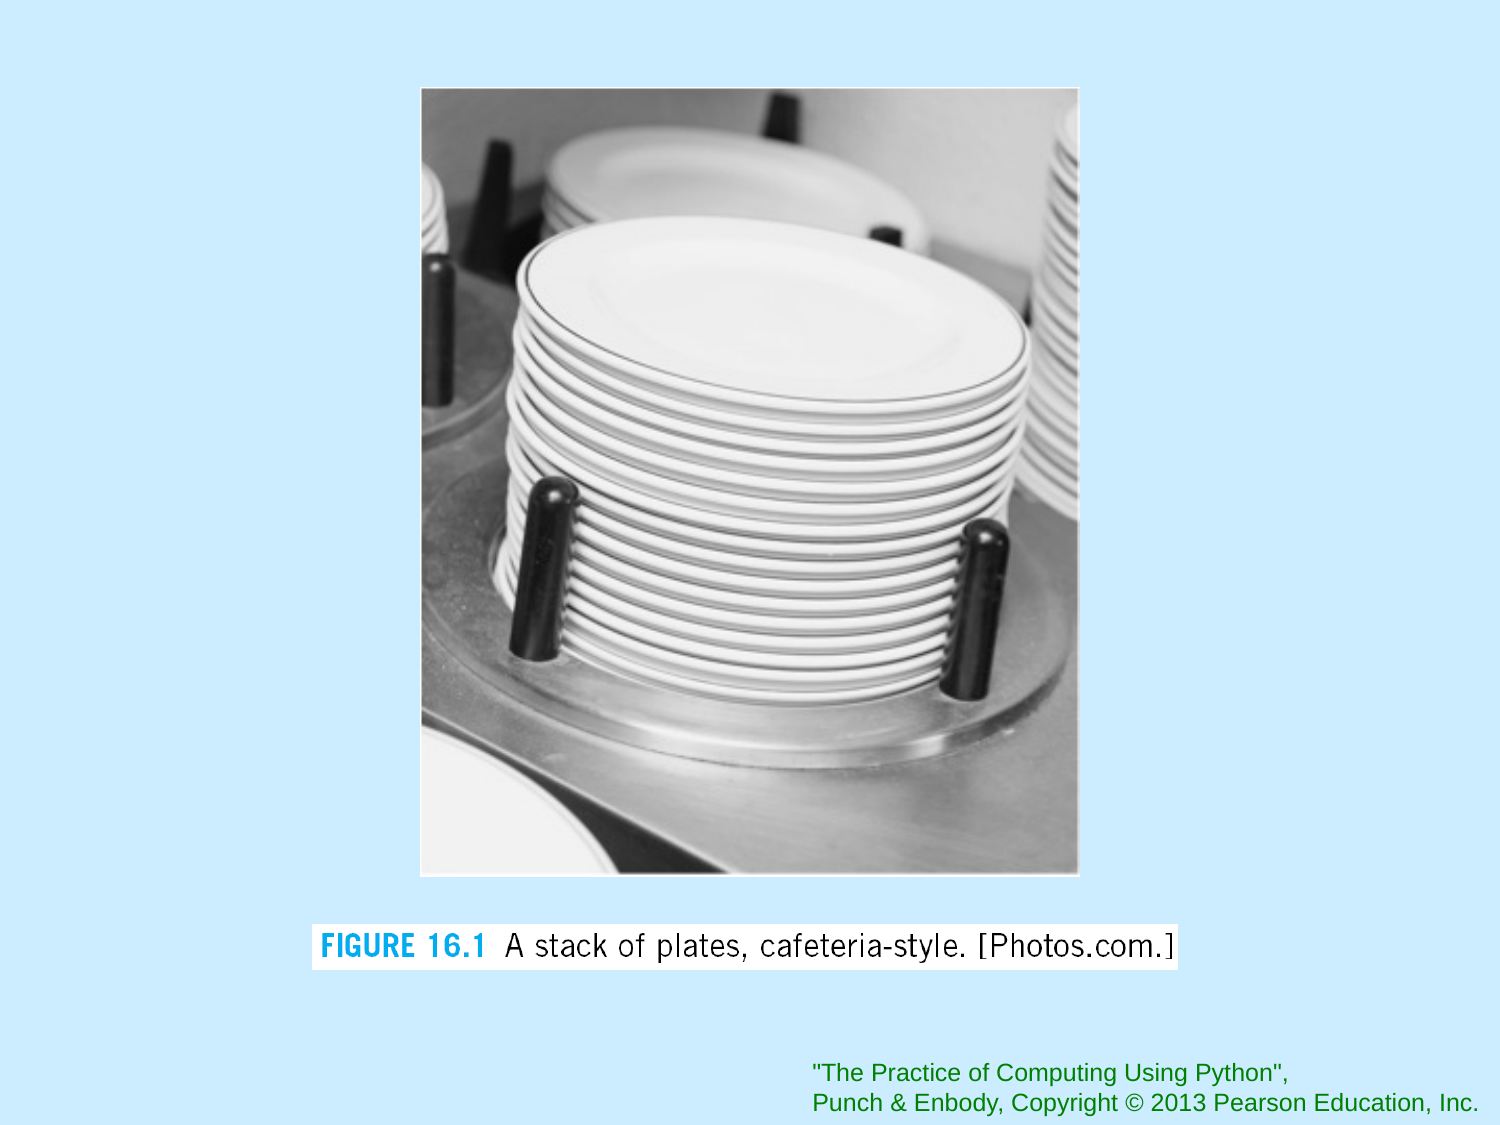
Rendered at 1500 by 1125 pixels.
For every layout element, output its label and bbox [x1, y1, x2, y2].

picture [420, 87, 1080, 878]
picture [312, 924, 1178, 971]
